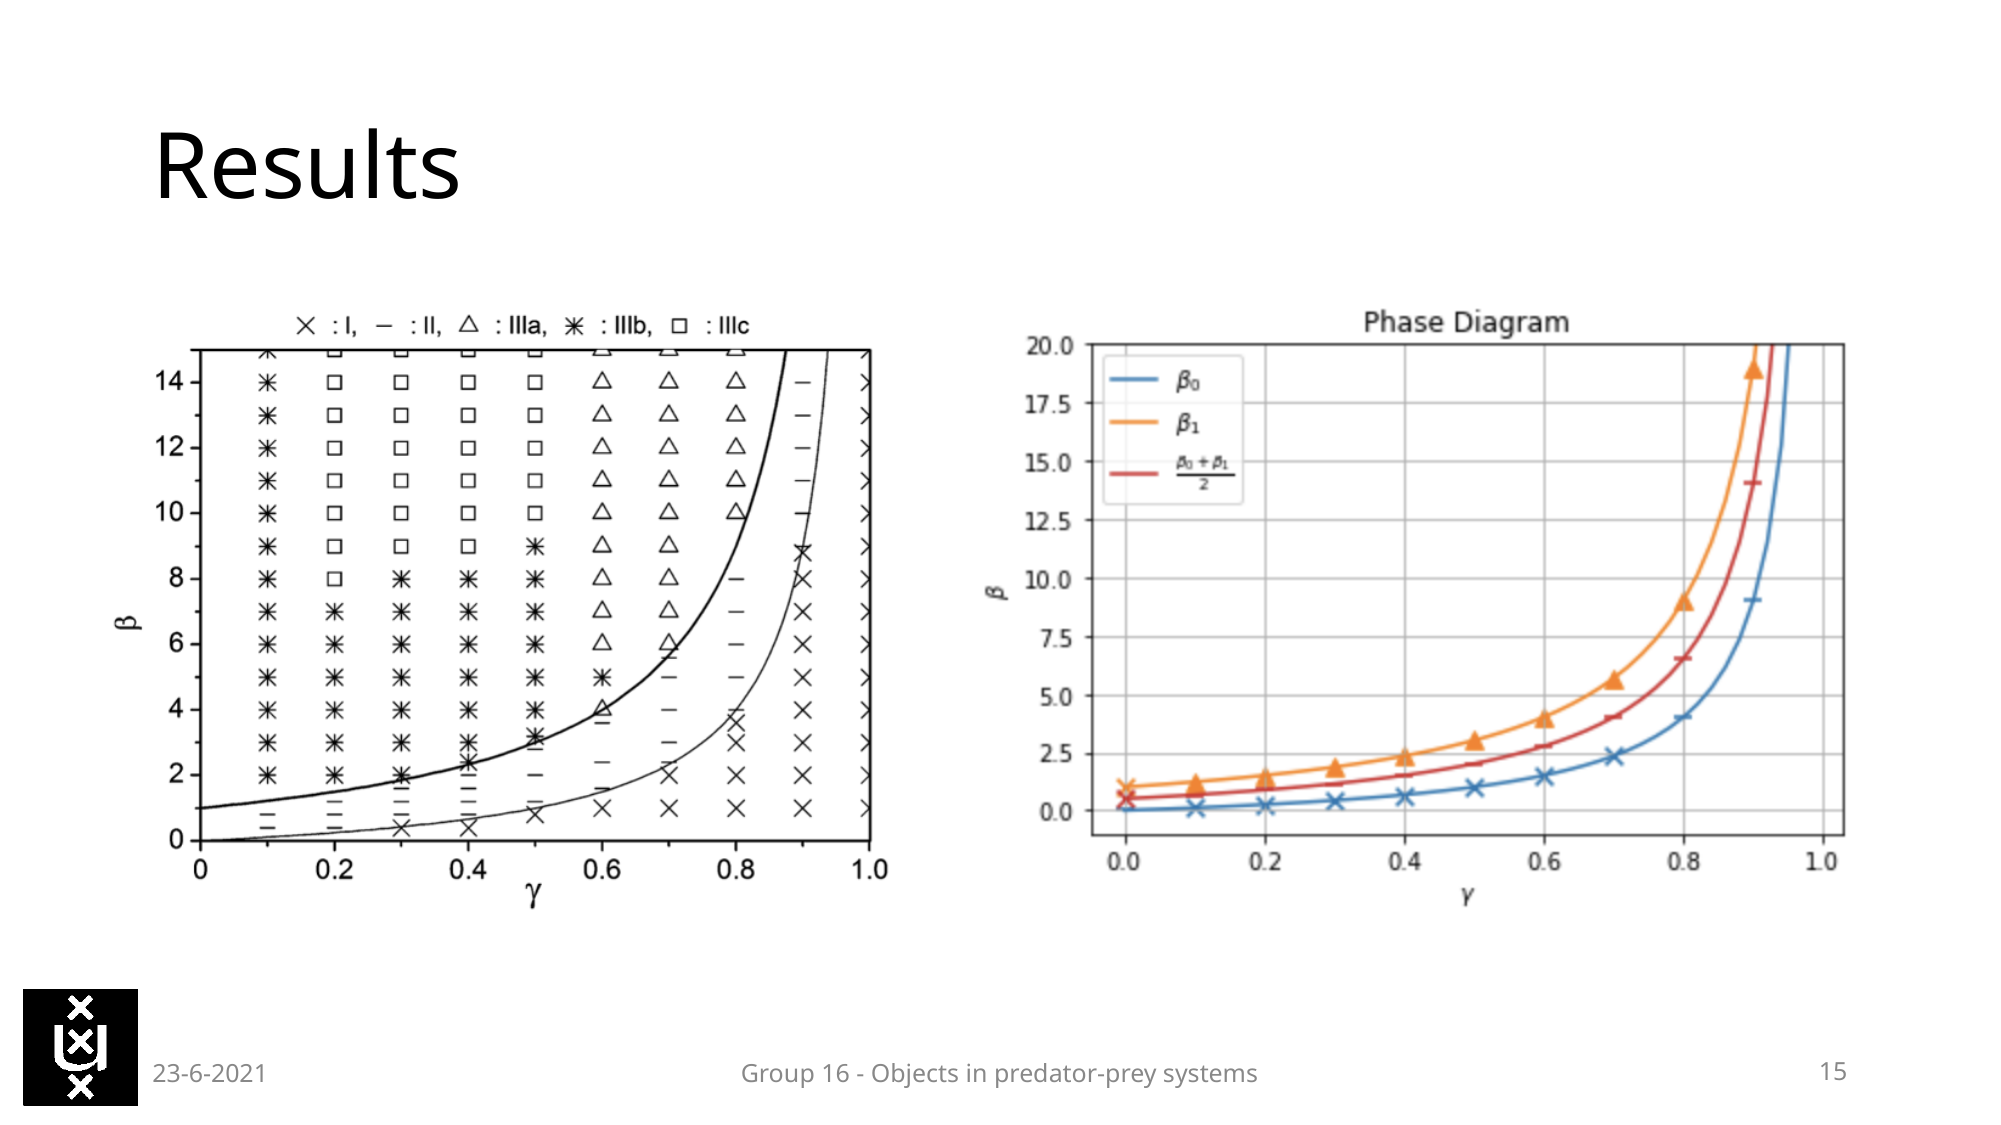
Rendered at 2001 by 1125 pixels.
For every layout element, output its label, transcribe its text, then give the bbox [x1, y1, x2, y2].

title Results [137, 59, 1863, 278]
footer Group 16 - Objects in predator-prey systems [662, 1042, 1338, 1103]
picture [92, 299, 919, 929]
slide_number ‹#› [1412, 1042, 1863, 1103]
picture [23, 989, 138, 1106]
picture [963, 305, 1882, 923]
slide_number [137, 1042, 588, 1103]
